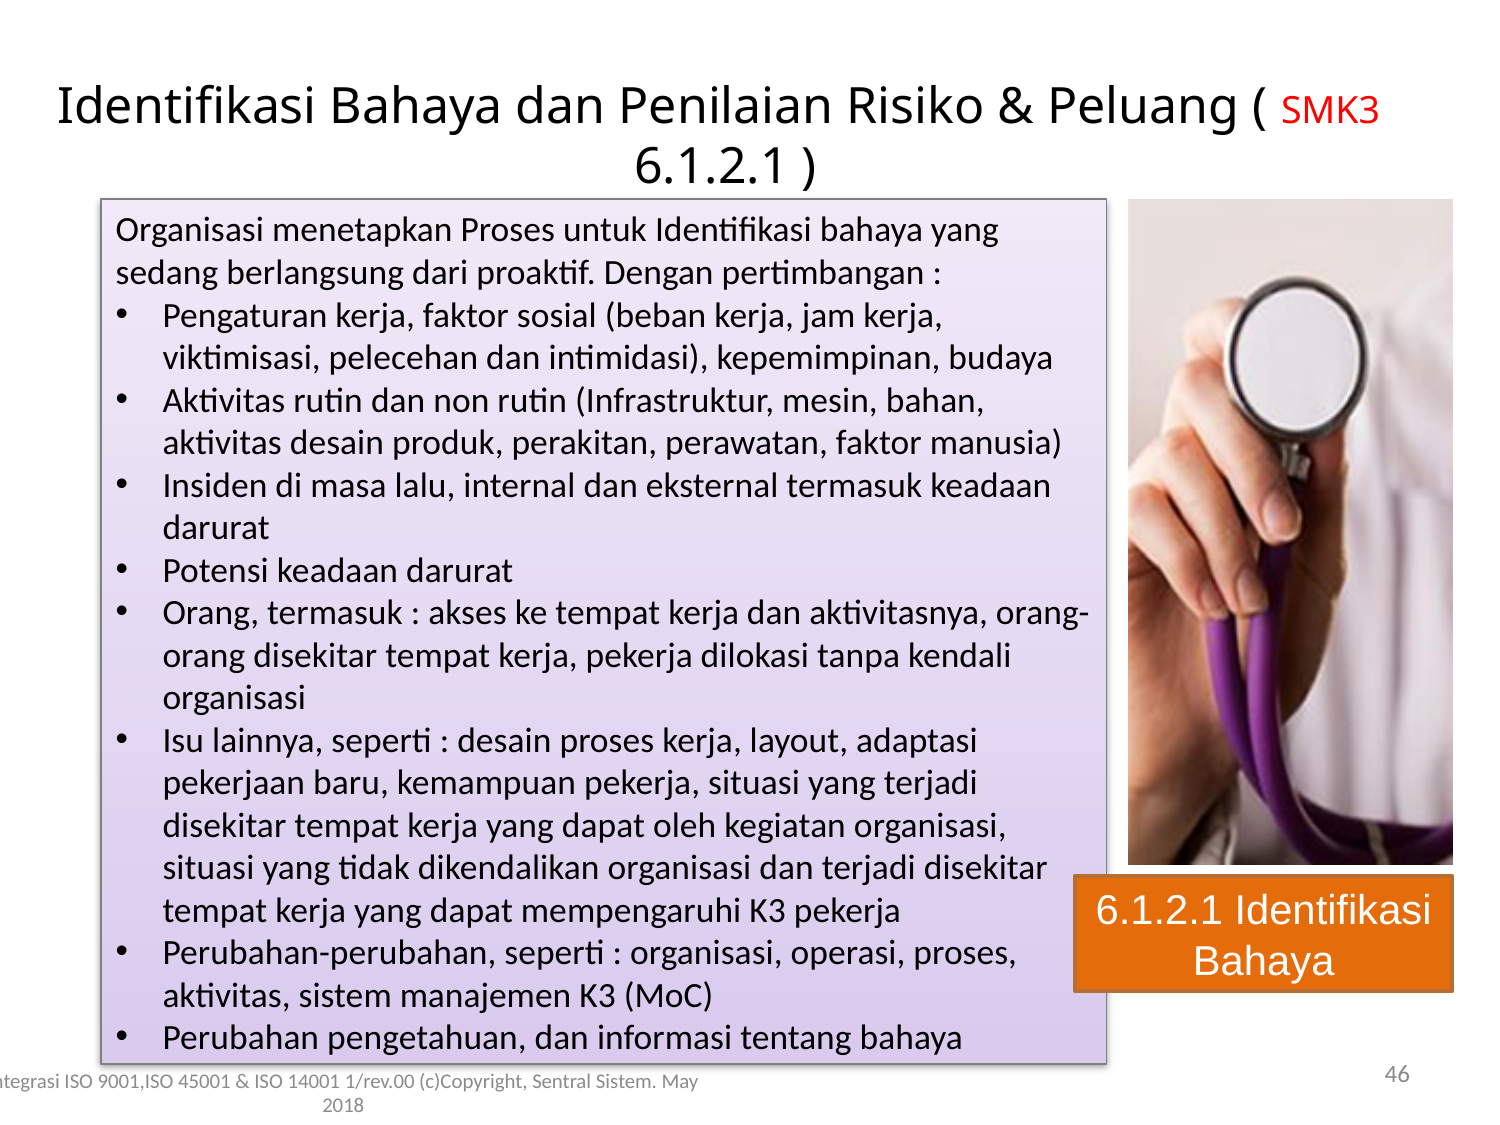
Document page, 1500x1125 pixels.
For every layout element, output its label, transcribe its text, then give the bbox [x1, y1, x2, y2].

text_box Organisasi menetapkan Proses untuk Identifikasi bahaya yang sedang berlangsung dari proaktif. Dengan pertimbangan : Pengaturan kerja, faktor sosial (beban kerja, jam kerja, viktimisasi, pelecehan dan intimidasi), kepemimpinan, budaya Aktivitas rutin dan non rutin (Infrastruktur, mesin, bahan, aktivitas desain produk, perakitan, perawatan, faktor manusia) Insiden di masa lalu, internal dan eksternal termasuk keadaan darurat Potensi keadaan darurat Orang, termasuk : akses ke tempat kerja dan aktivitasnya, orang-orang disekitar tempat kerja, pekerja dilokasi tanpa kendali organisasi Isu lainnya, seperti : desain proses kerja, layout, adaptasi pekerjaan baru, kemampuan pekerja, situasi yang terjadi disekitar tempat kerja yang dapat oleh kegiatan organisasi, situasi yang tidak dikendalikan organisasi dan terjadi disekitar tempat kerja yang dapat mempengaruhi K3 pekerja Perubahan-perubahan, seperti : organisasi, operasi, proses, aktivitas, sistem manajemen K3 (MoC) Perubahan pengetahuan, dan informasi tentang bahaya [100, 198, 1107, 1065]
picture [1128, 198, 1453, 866]
text_box Identifikasi Bahaya dan Penilaian Risiko & Peluang ( SMK3 6.1.2.1 ) [0, 65, 1453, 201]
footer Integrasi ISO 9001,ISO 45001 & ISO 14001 1/rev.00 (c)Copyright, Sentral Sistem. May 2018 [0, 1062, 716, 1123]
text_box 6.1.2.1 Identifikasi Bahaya [1073, 874, 1454, 993]
slide_number 46 [1074, 1042, 1425, 1103]
